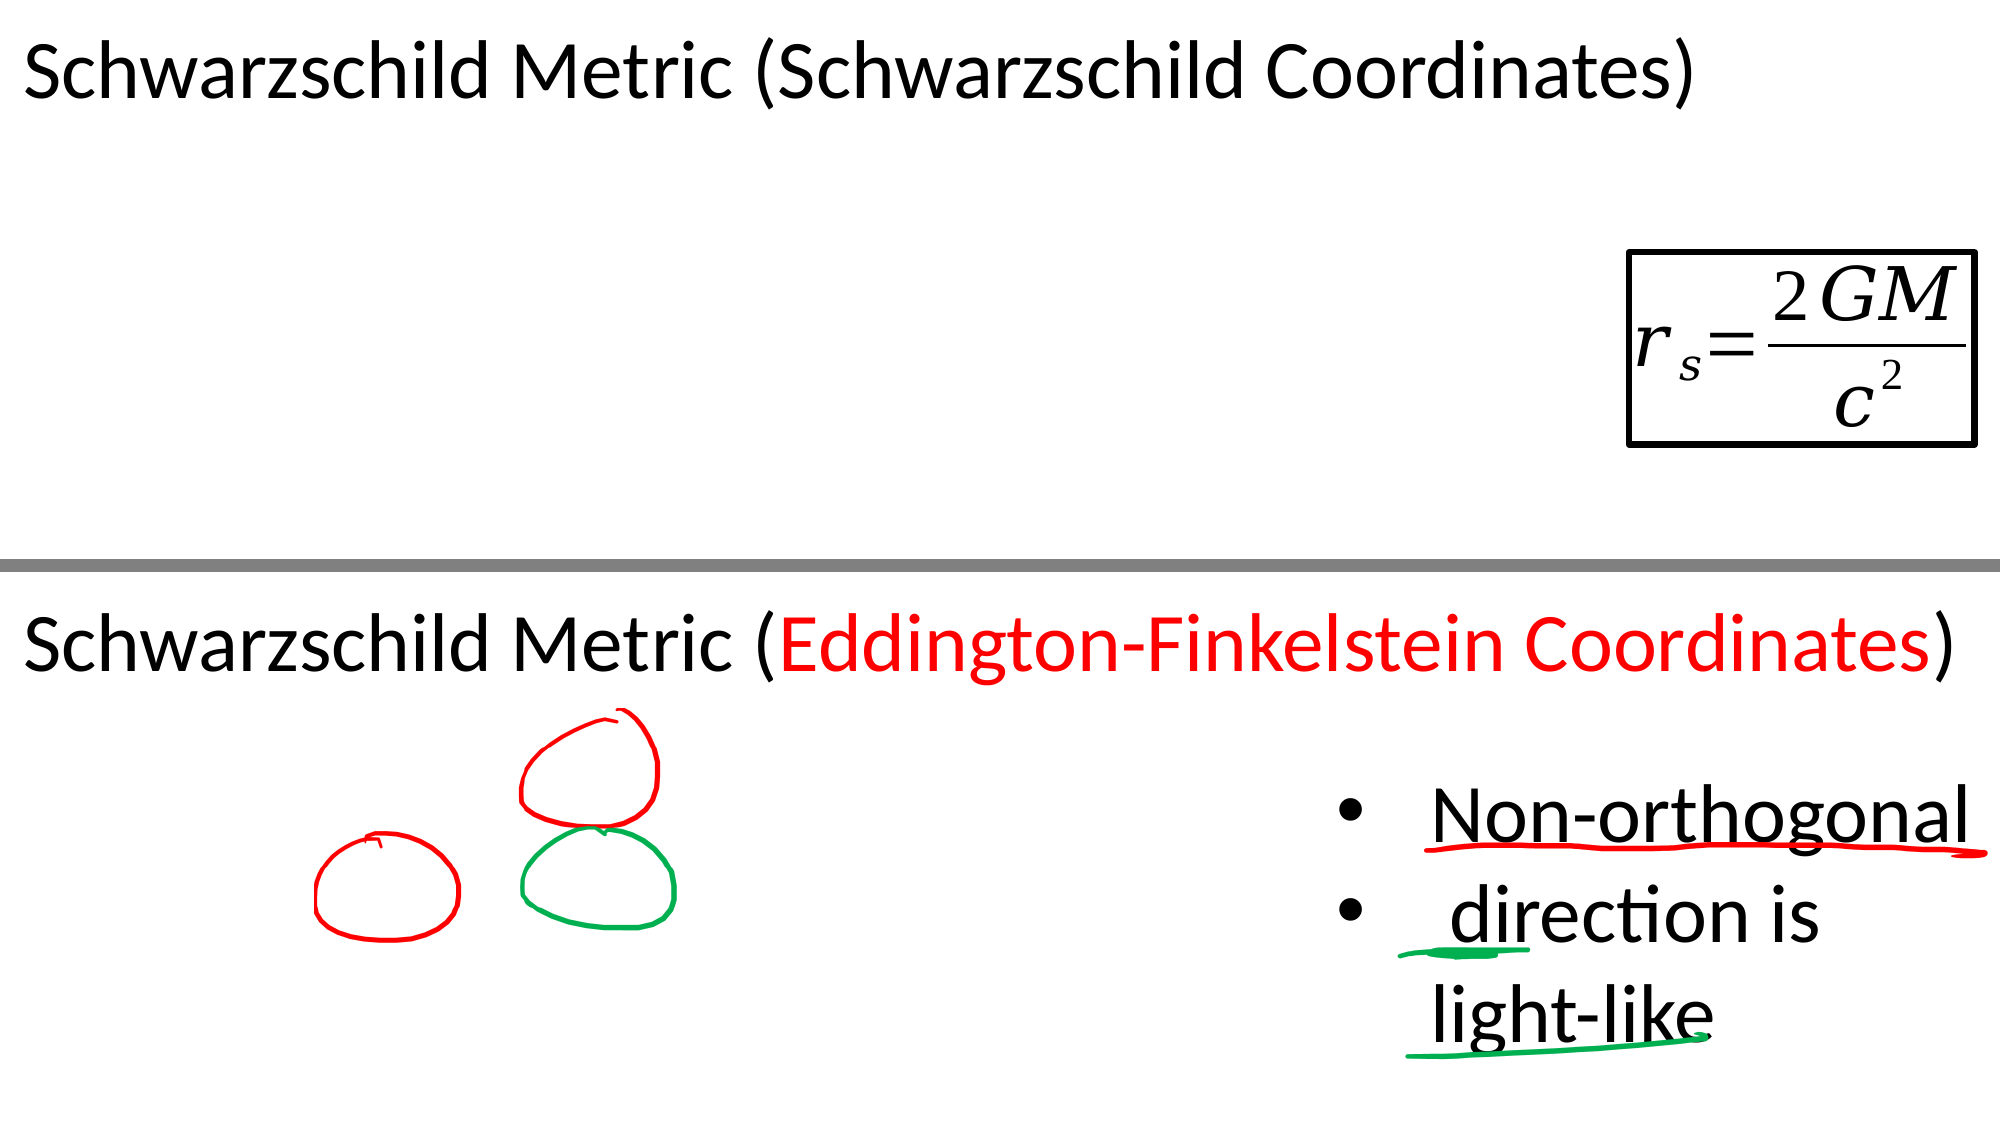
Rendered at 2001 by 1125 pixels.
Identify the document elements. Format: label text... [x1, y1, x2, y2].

picture [314, 708, 1996, 1068]
text_box Schwarzschild Metric (Eddington-Finkelstein Coordinates) [8, 581, 2000, 696]
text_box Schwarzschild Metric (Schwarzschild Coordinates) [8, 7, 1734, 123]
